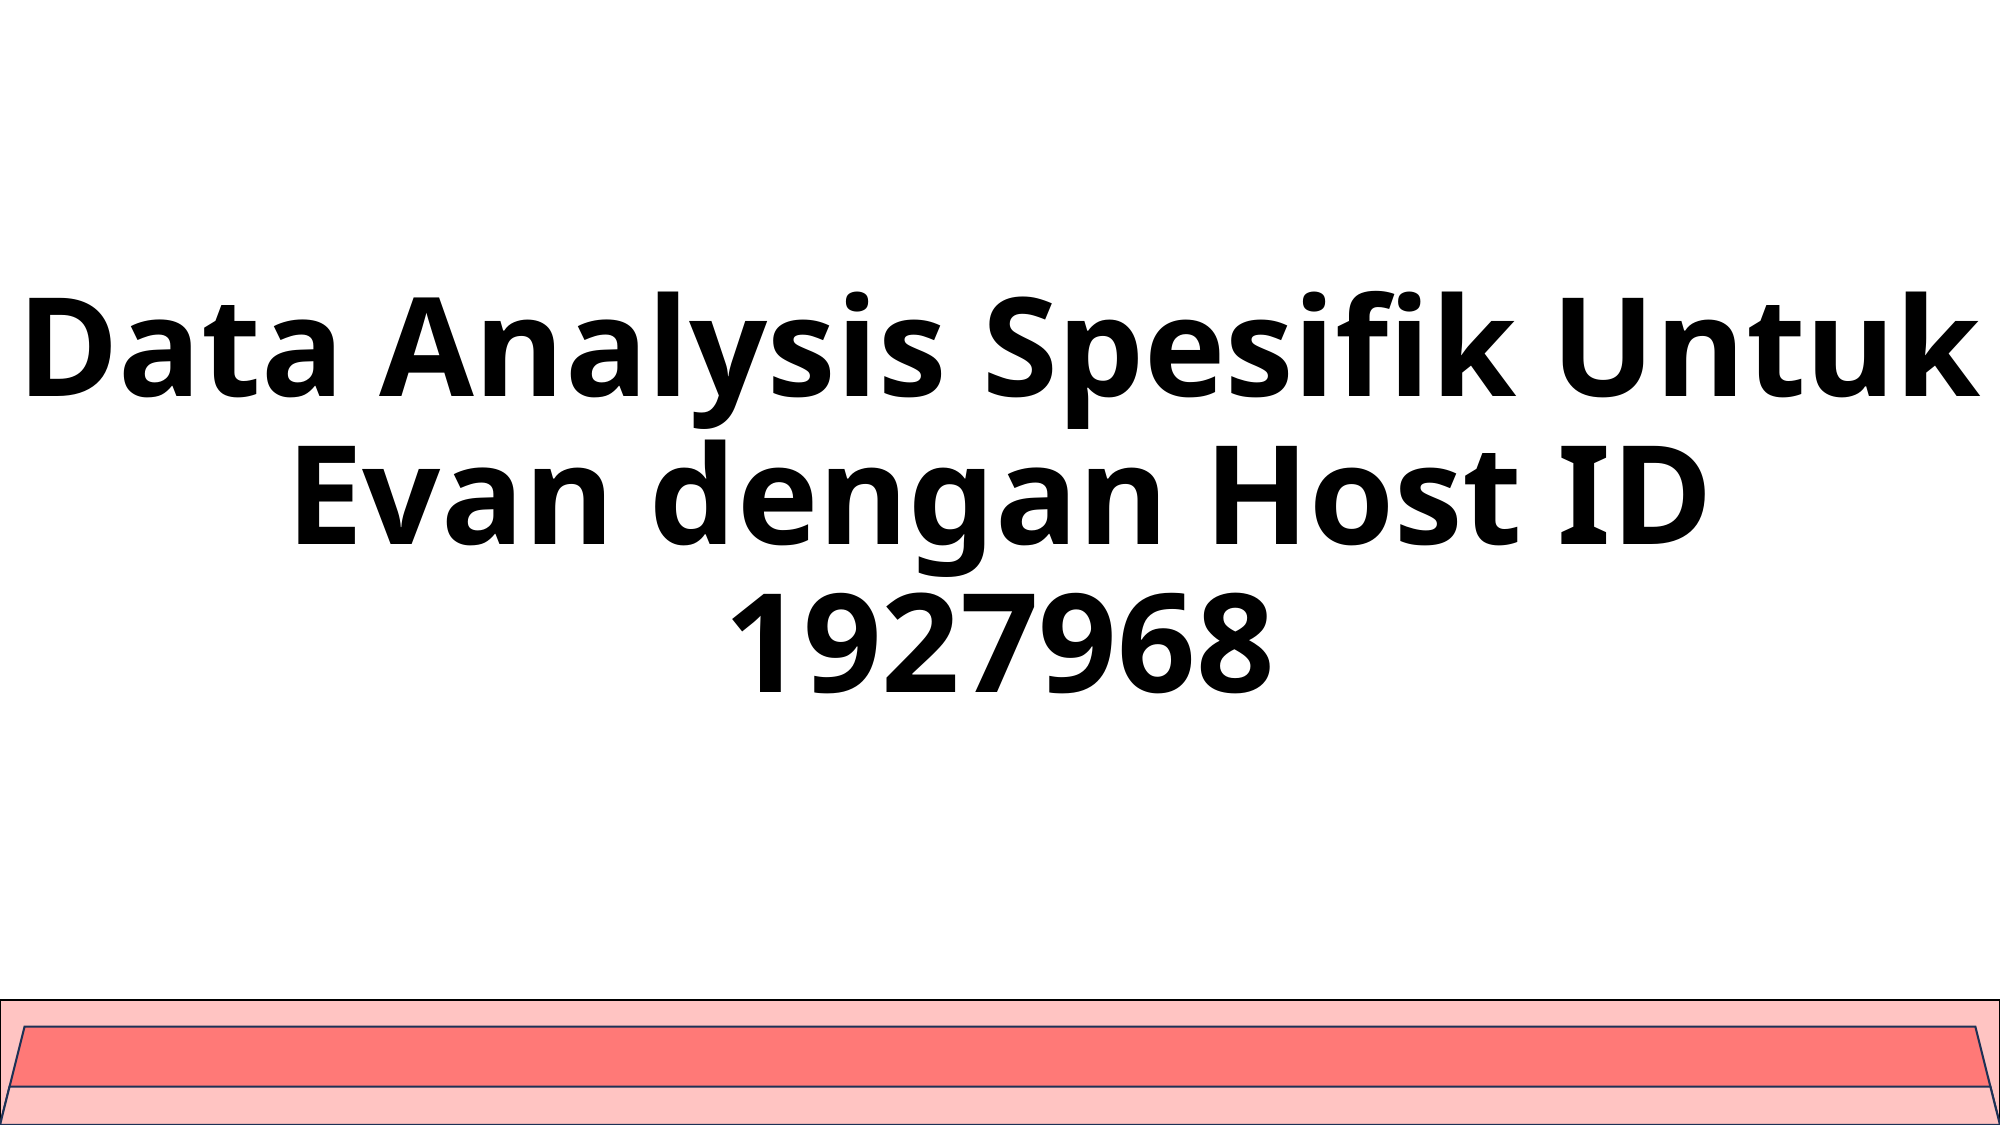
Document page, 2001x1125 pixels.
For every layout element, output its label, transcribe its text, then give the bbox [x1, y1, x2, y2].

title Data Analysis Spesifik Untuk Evan dengan Host ID 1927968 [0, 0, 2000, 999]
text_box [0, 999, 2000, 1125]
